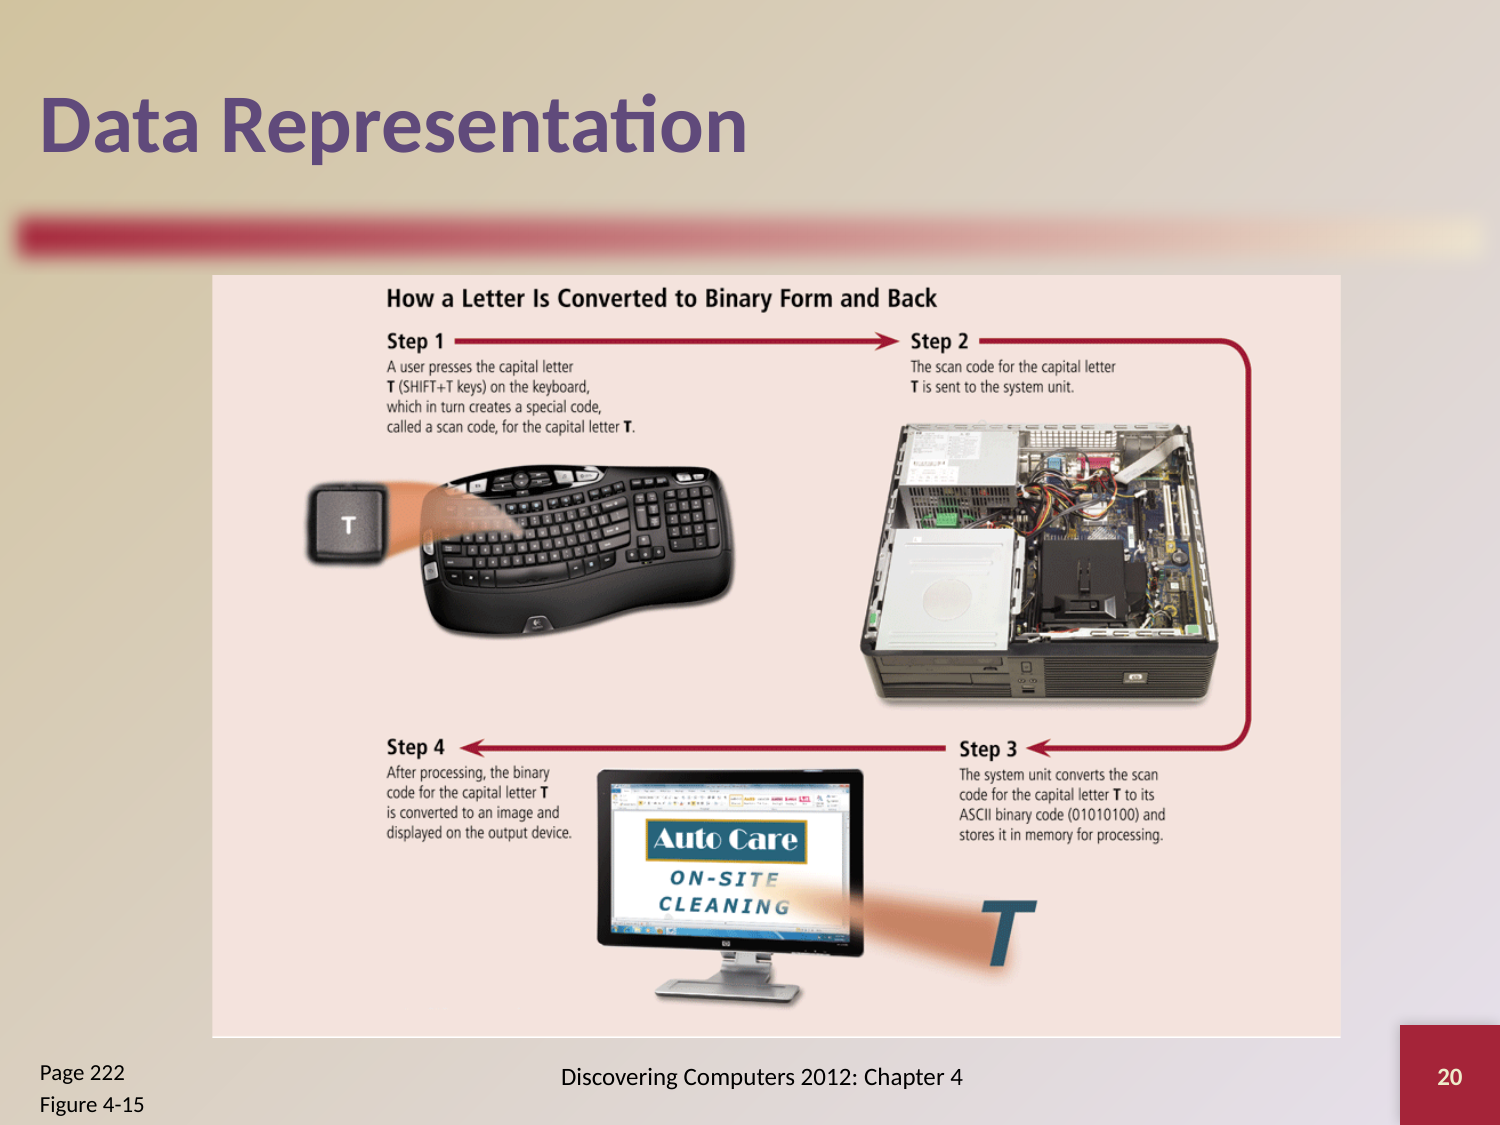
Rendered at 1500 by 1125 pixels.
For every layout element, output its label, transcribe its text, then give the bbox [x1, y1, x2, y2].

title Data Representation [24, 24, 1475, 213]
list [212, 274, 1341, 1038]
slide_number 20 [1400, 1025, 1500, 1125]
list Page 222 Figure 4-15 [24, 1050, 300, 1125]
footer Discovering Computers 2012: Chapter 4 [450, 1047, 1075, 1113]
